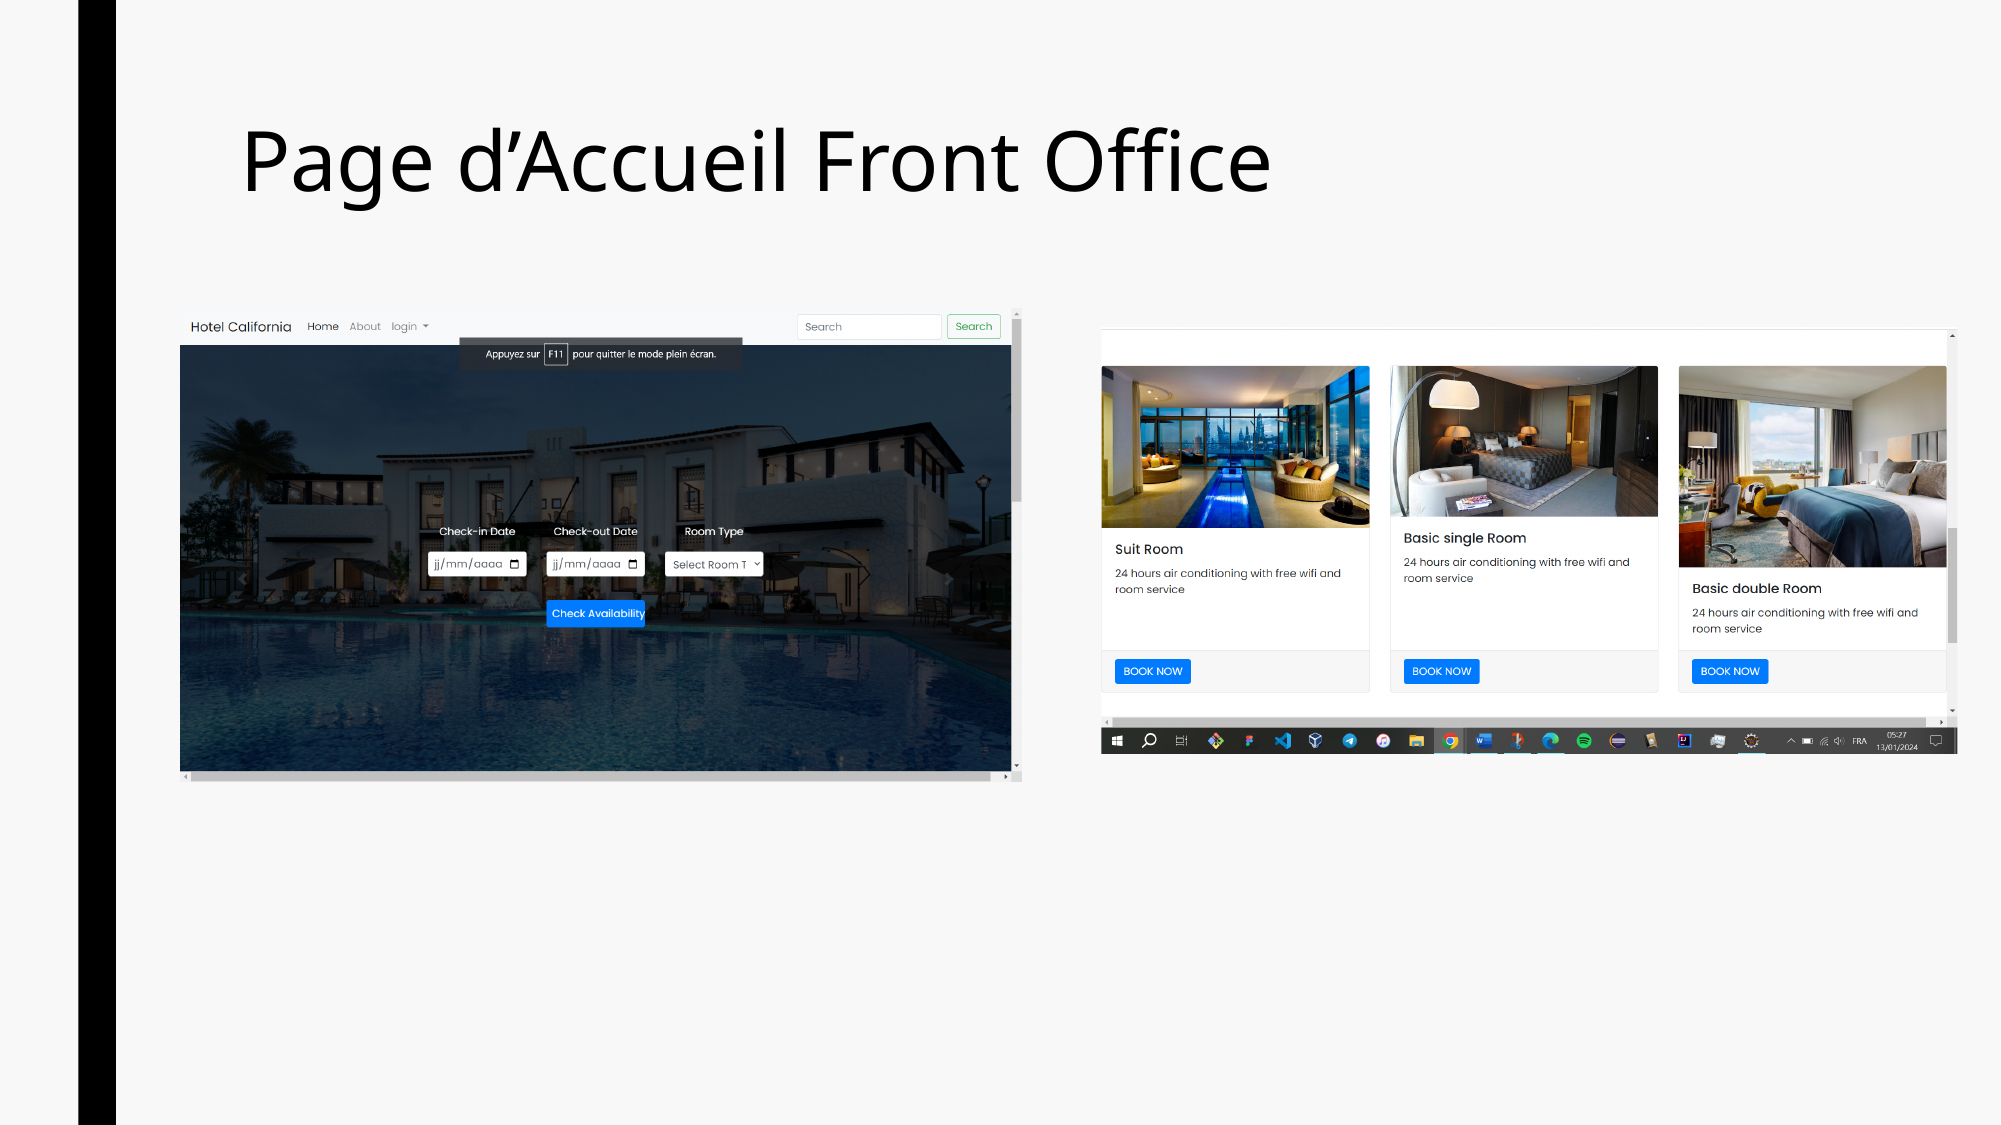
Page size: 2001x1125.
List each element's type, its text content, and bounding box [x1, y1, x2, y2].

picture [1101, 327, 1958, 754]
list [180, 308, 1022, 782]
title Page d’Accueil Front Office [225, 112, 1800, 357]
